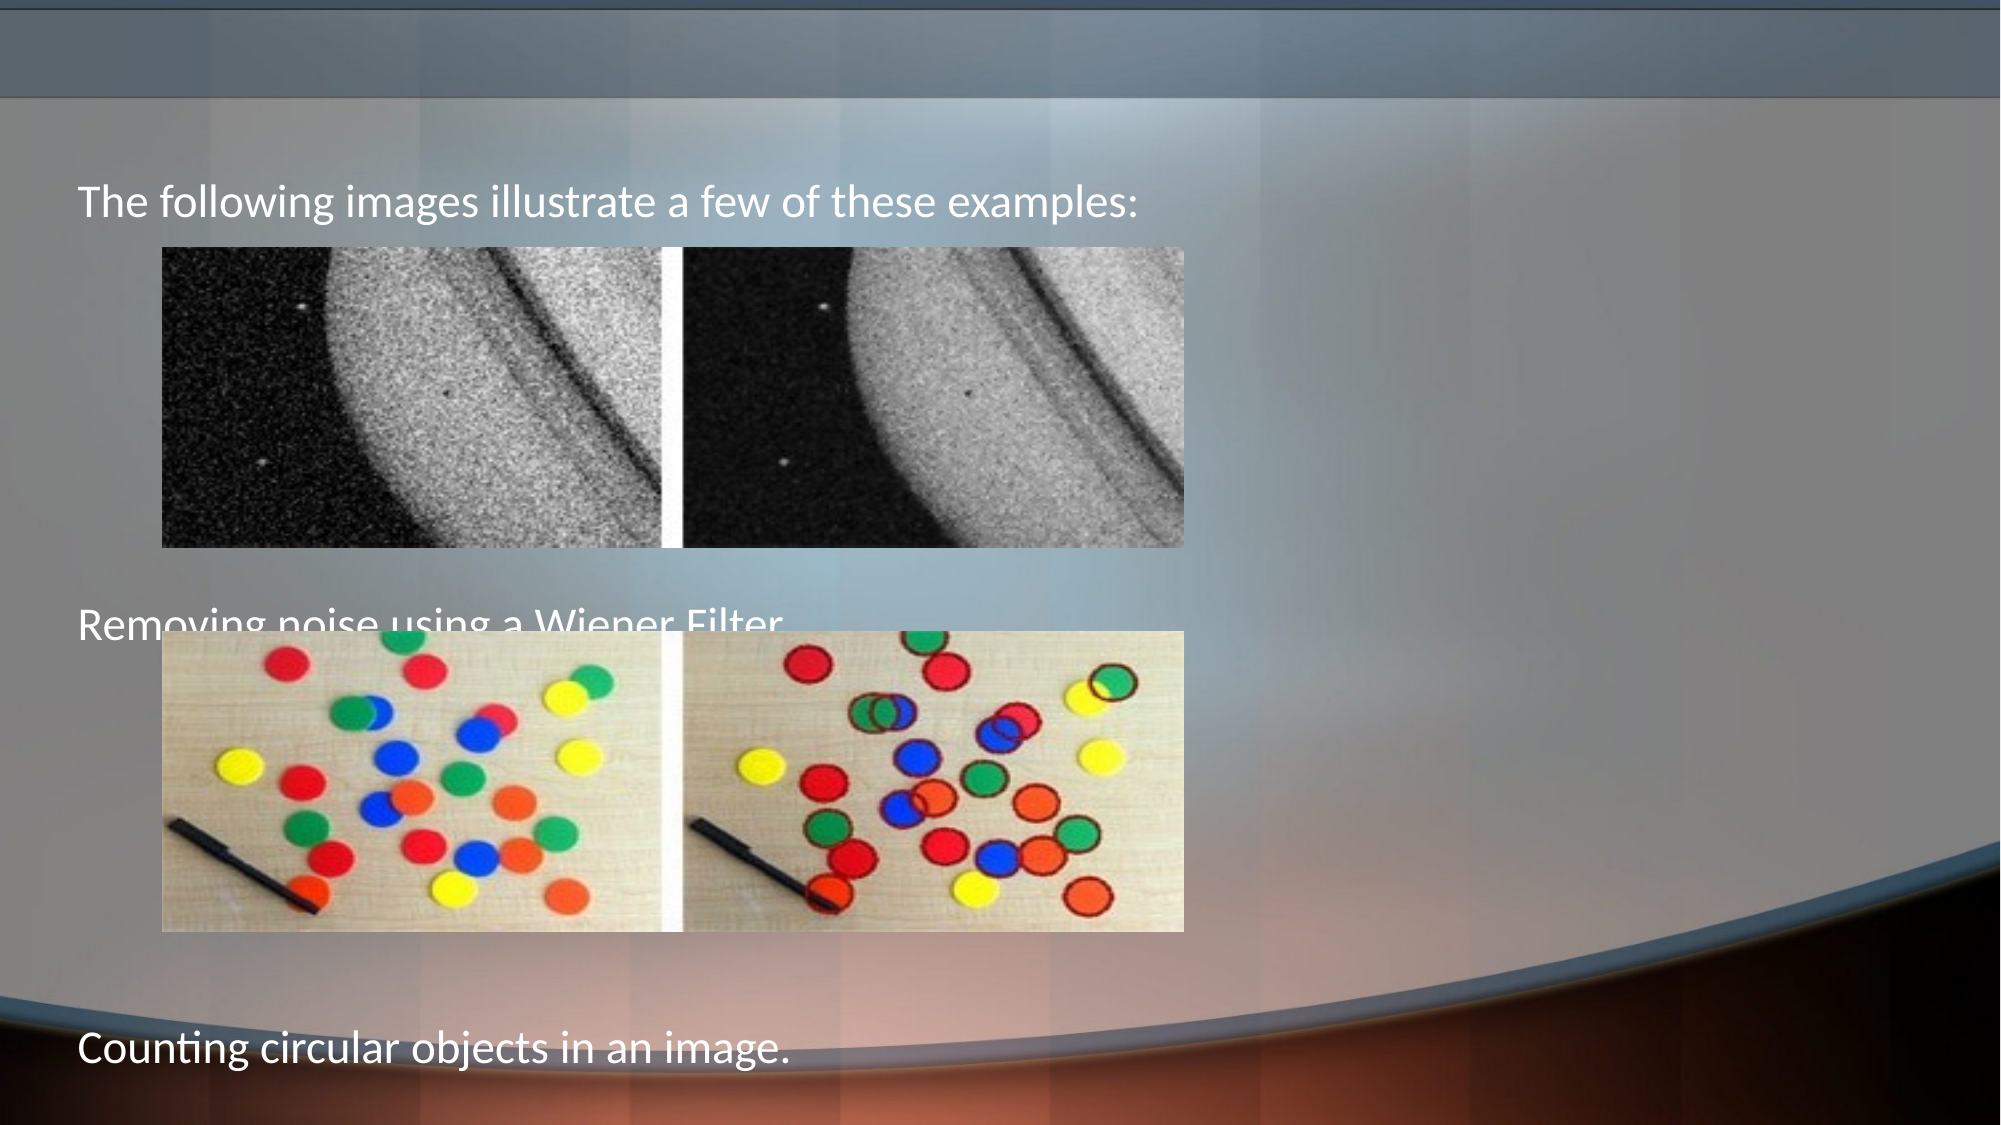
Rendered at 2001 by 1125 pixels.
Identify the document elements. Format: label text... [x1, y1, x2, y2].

picture [0, 0, 2001, 1125]
list The following images illustrate a few of these examples: Removing noise using a Wiener Filter. Counting circular objects in an image. [49, 163, 1740, 1088]
